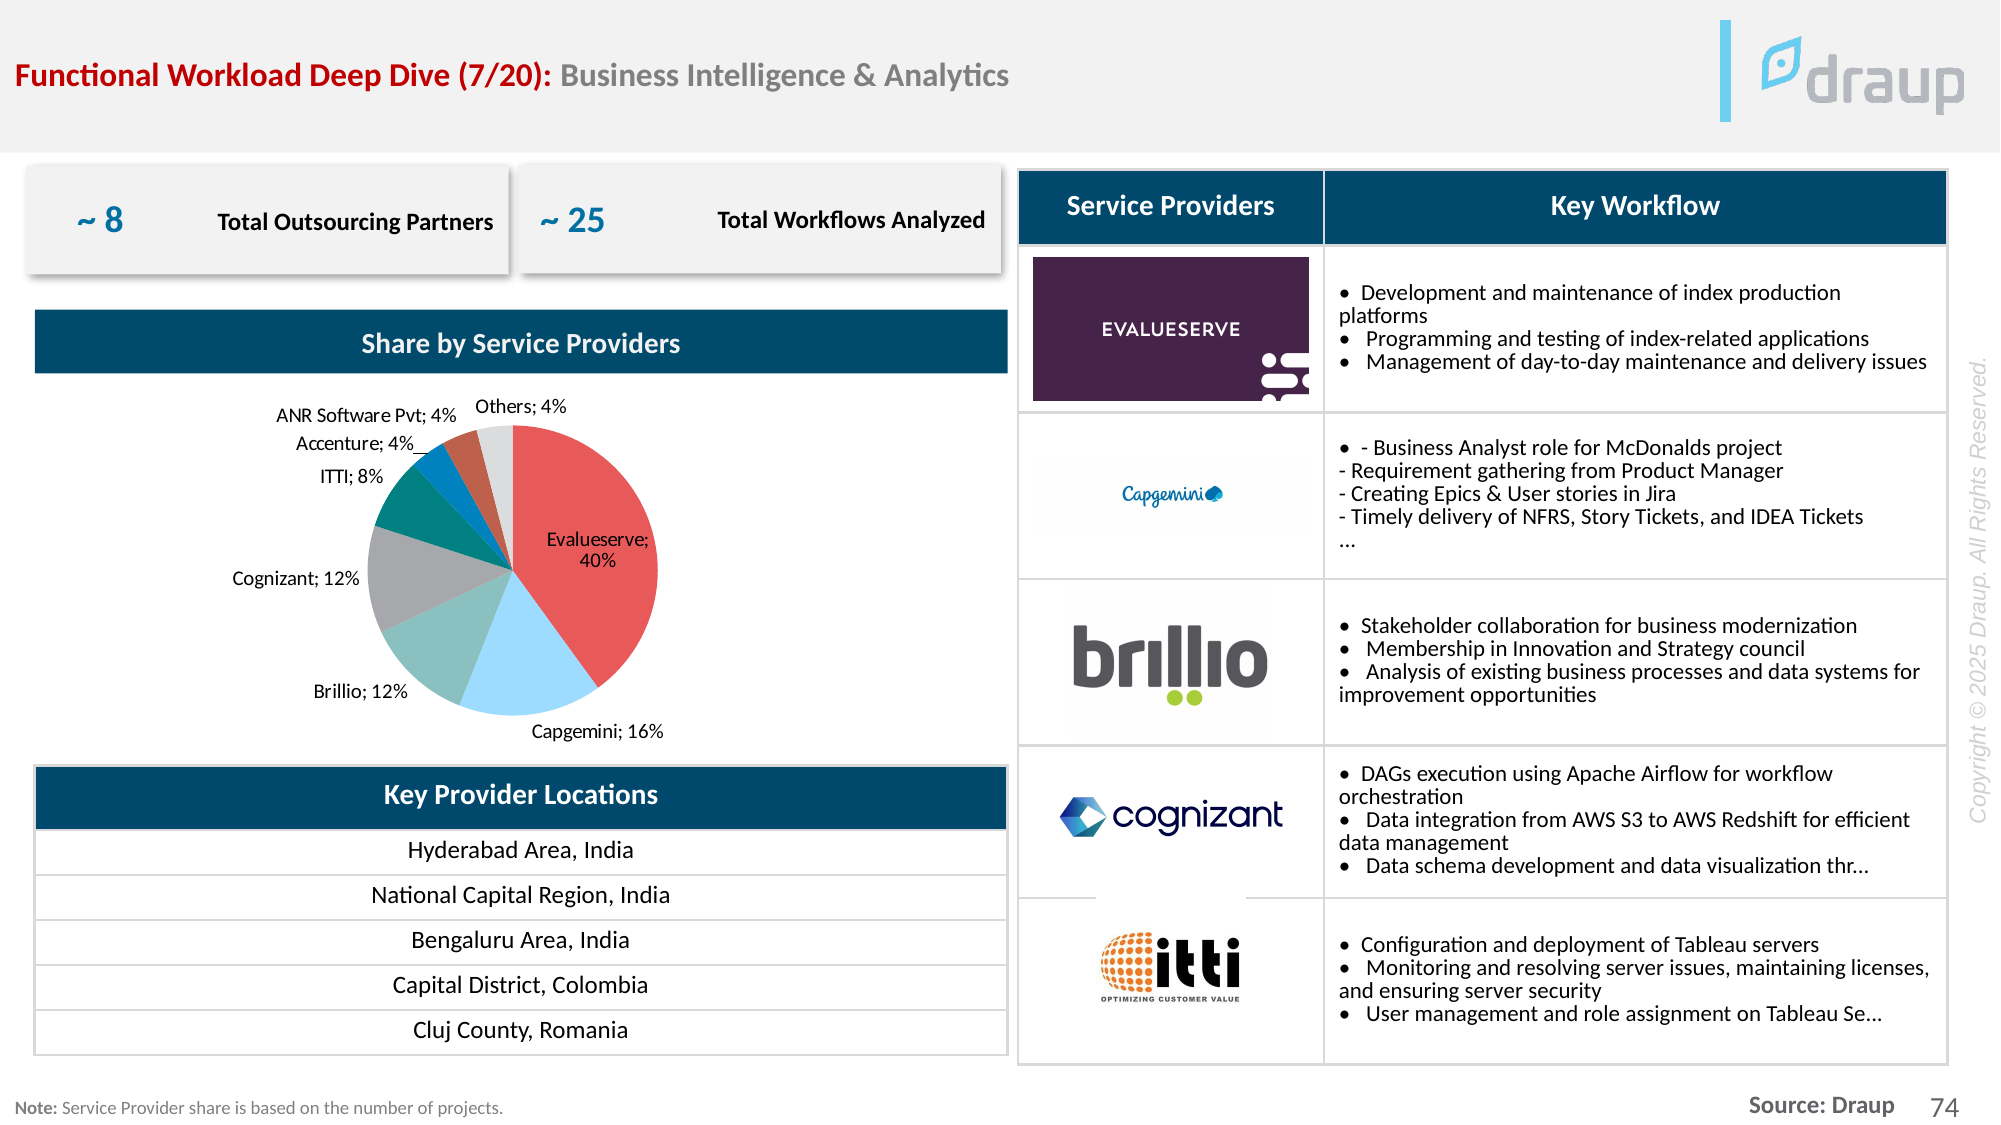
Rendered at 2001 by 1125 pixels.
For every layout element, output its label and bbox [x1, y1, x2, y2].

text_box [0, 1088, 1080, 1125]
table_cell [36, 876, 1006, 919]
picture [1095, 895, 1246, 1046]
table_cell [1325, 747, 1946, 897]
table_cell [1019, 414, 1323, 578]
text_box [25, 165, 510, 275]
table_header [1019, 171, 1323, 244]
picture [1069, 587, 1272, 738]
picture [1058, 754, 1284, 880]
text_box [1005, 548, 1056, 599]
table_cell [1325, 247, 1946, 411]
table_cell [1019, 247, 1323, 411]
table_cell [1325, 899, 1946, 1063]
table_cell [36, 966, 1006, 1009]
table_cell [36, 921, 1006, 964]
table_cell [36, 1011, 1006, 1054]
text_box [517, 164, 1002, 274]
table_cell [36, 831, 1006, 874]
table_header [36, 767, 1006, 829]
table_header [1325, 171, 1946, 244]
text_box [0, 9, 1645, 143]
table_cell [1019, 580, 1323, 744]
table_cell [1019, 747, 1323, 897]
table_cell [1325, 414, 1946, 578]
picture [1033, 257, 1309, 401]
picture [1033, 455, 1309, 537]
chart [34, 389, 1003, 752]
table_cell [1019, 899, 1323, 1063]
text_box [34, 309, 1009, 374]
table_cell [1325, 580, 1946, 744]
